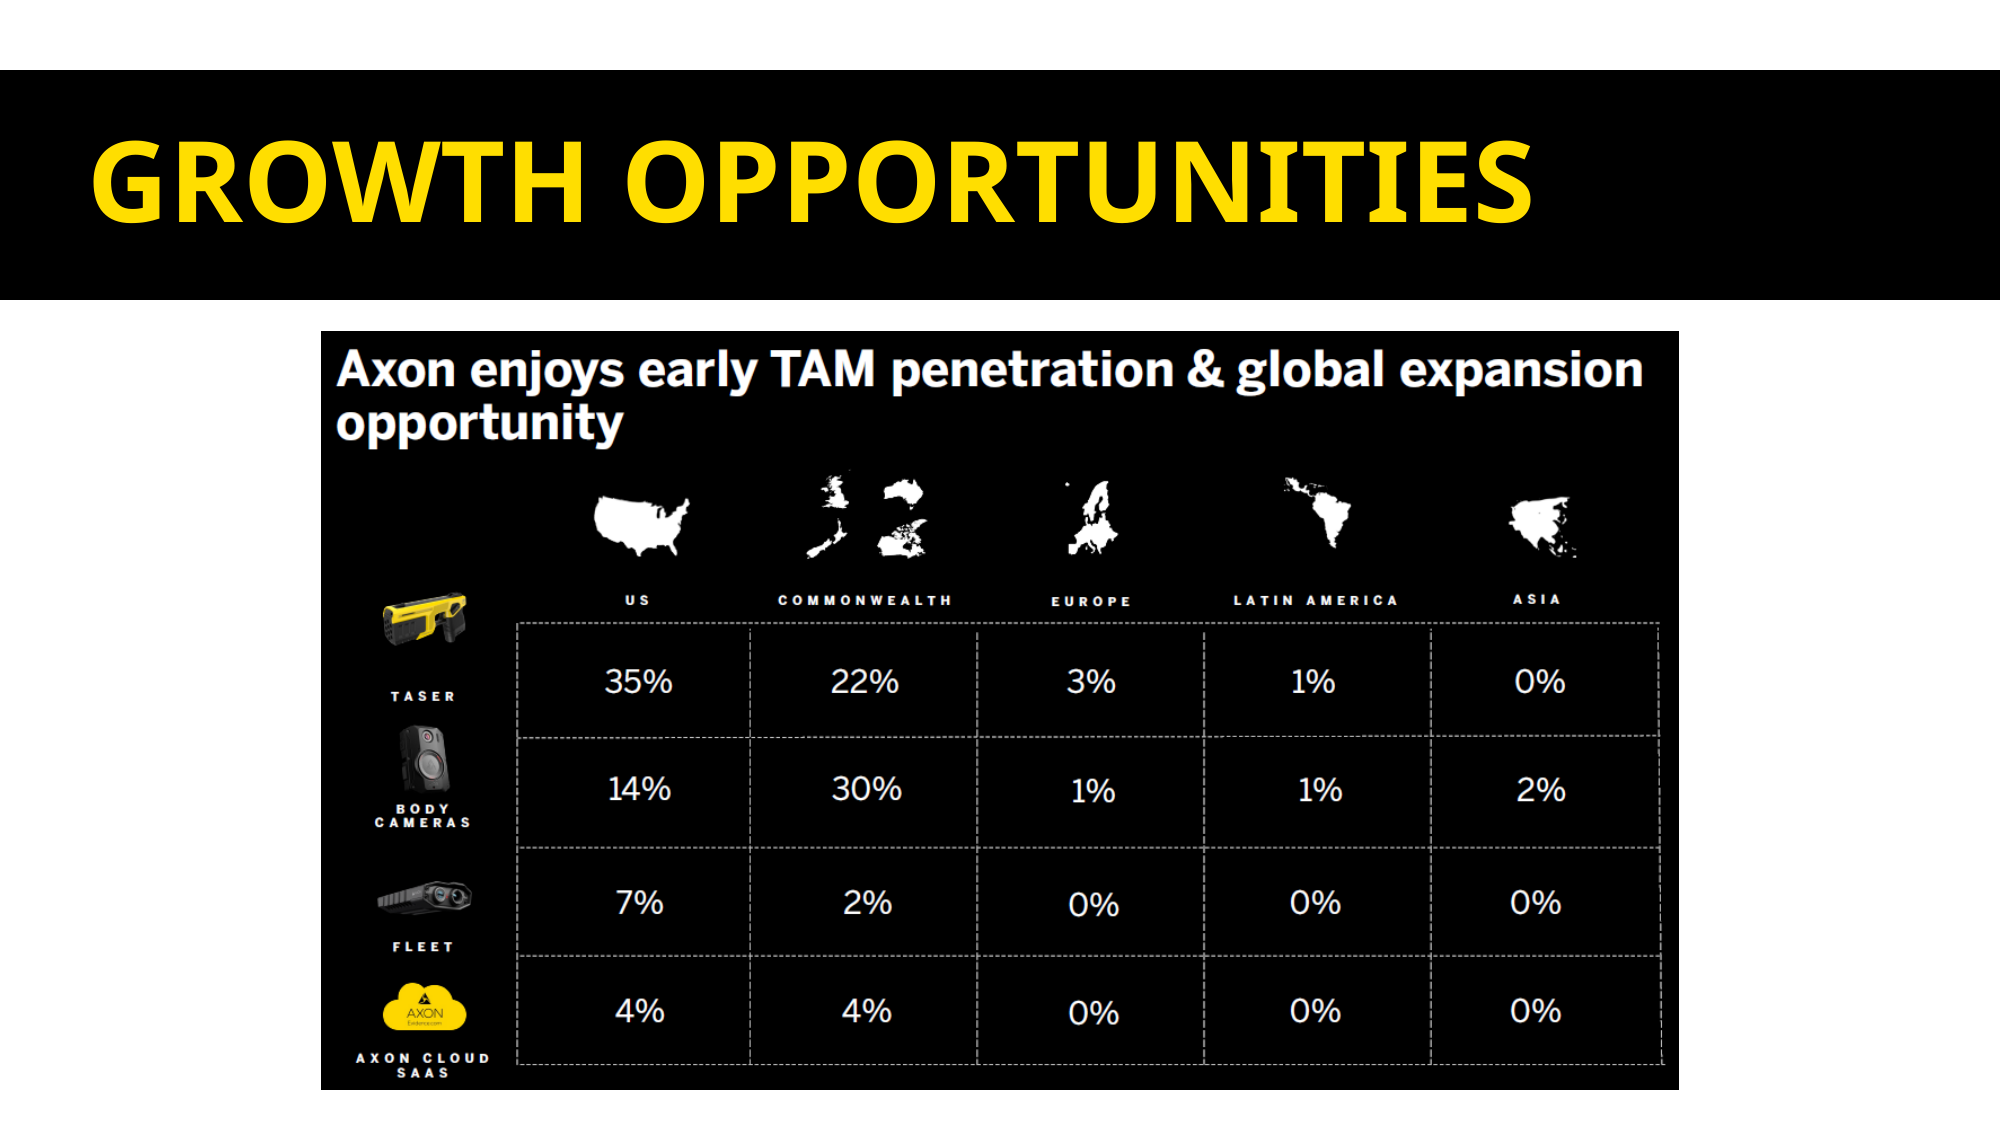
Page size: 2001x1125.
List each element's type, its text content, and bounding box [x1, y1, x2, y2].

picture [321, 331, 1679, 1090]
text_box GROWTH OPPORTUNITIES [73, 102, 1658, 253]
text_box [0, 70, 2000, 300]
